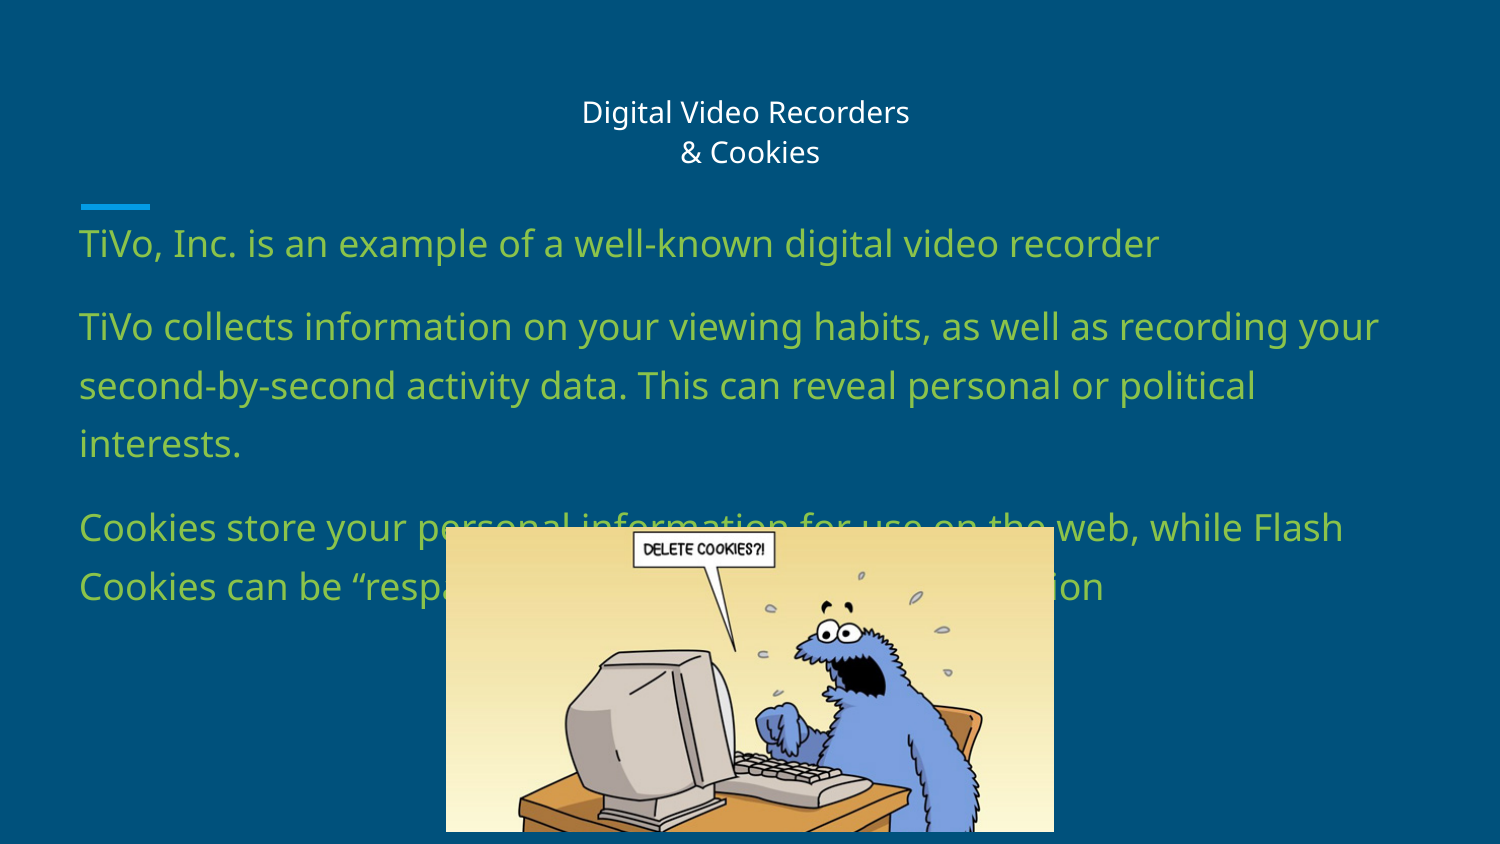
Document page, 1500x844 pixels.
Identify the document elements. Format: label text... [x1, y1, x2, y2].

picture [446, 527, 1054, 831]
title Digital Video Recorders & Cookies [63, 75, 1437, 188]
list TiVo, Inc. is an example of a well-known digital video recorder TiVo collects information on your viewing habits, as well as recording your second-by-second activity data. This can reveal personal or political interests. Cookies store your personal information for use on the web, while Flash Cookies can be “respawned” and hold 25x The information [63, 194, 1437, 700]
